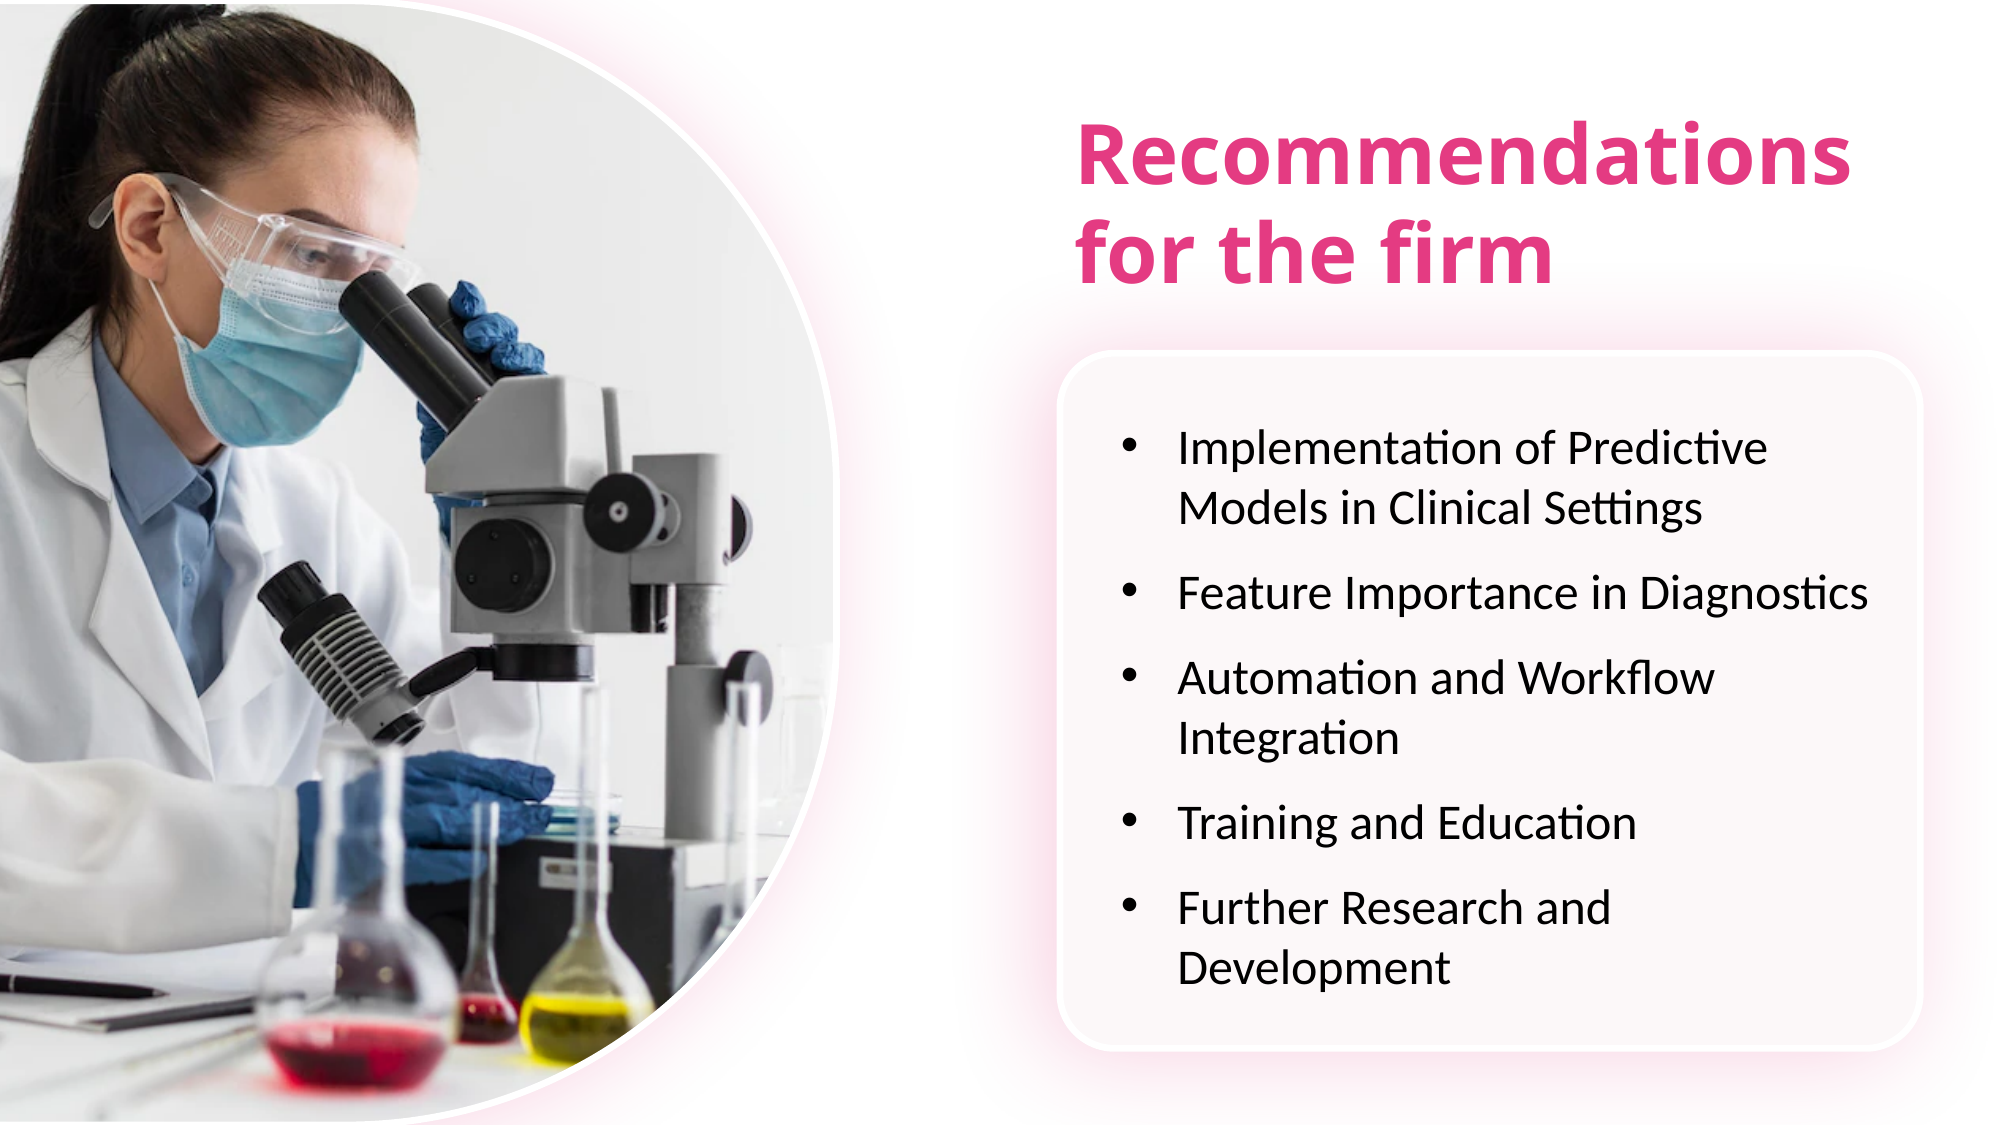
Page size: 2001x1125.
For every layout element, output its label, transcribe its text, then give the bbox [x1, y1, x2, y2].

text_box Implementation of Predictive Models in Clinical Settings Feature Importance in Diagnostics Automation and Workflow Integration Training and Education Further Research and Development [1058, 352, 1922, 1050]
text_box Recommendations for the firm [1059, 93, 1921, 309]
picture [0, 0, 837, 1125]
